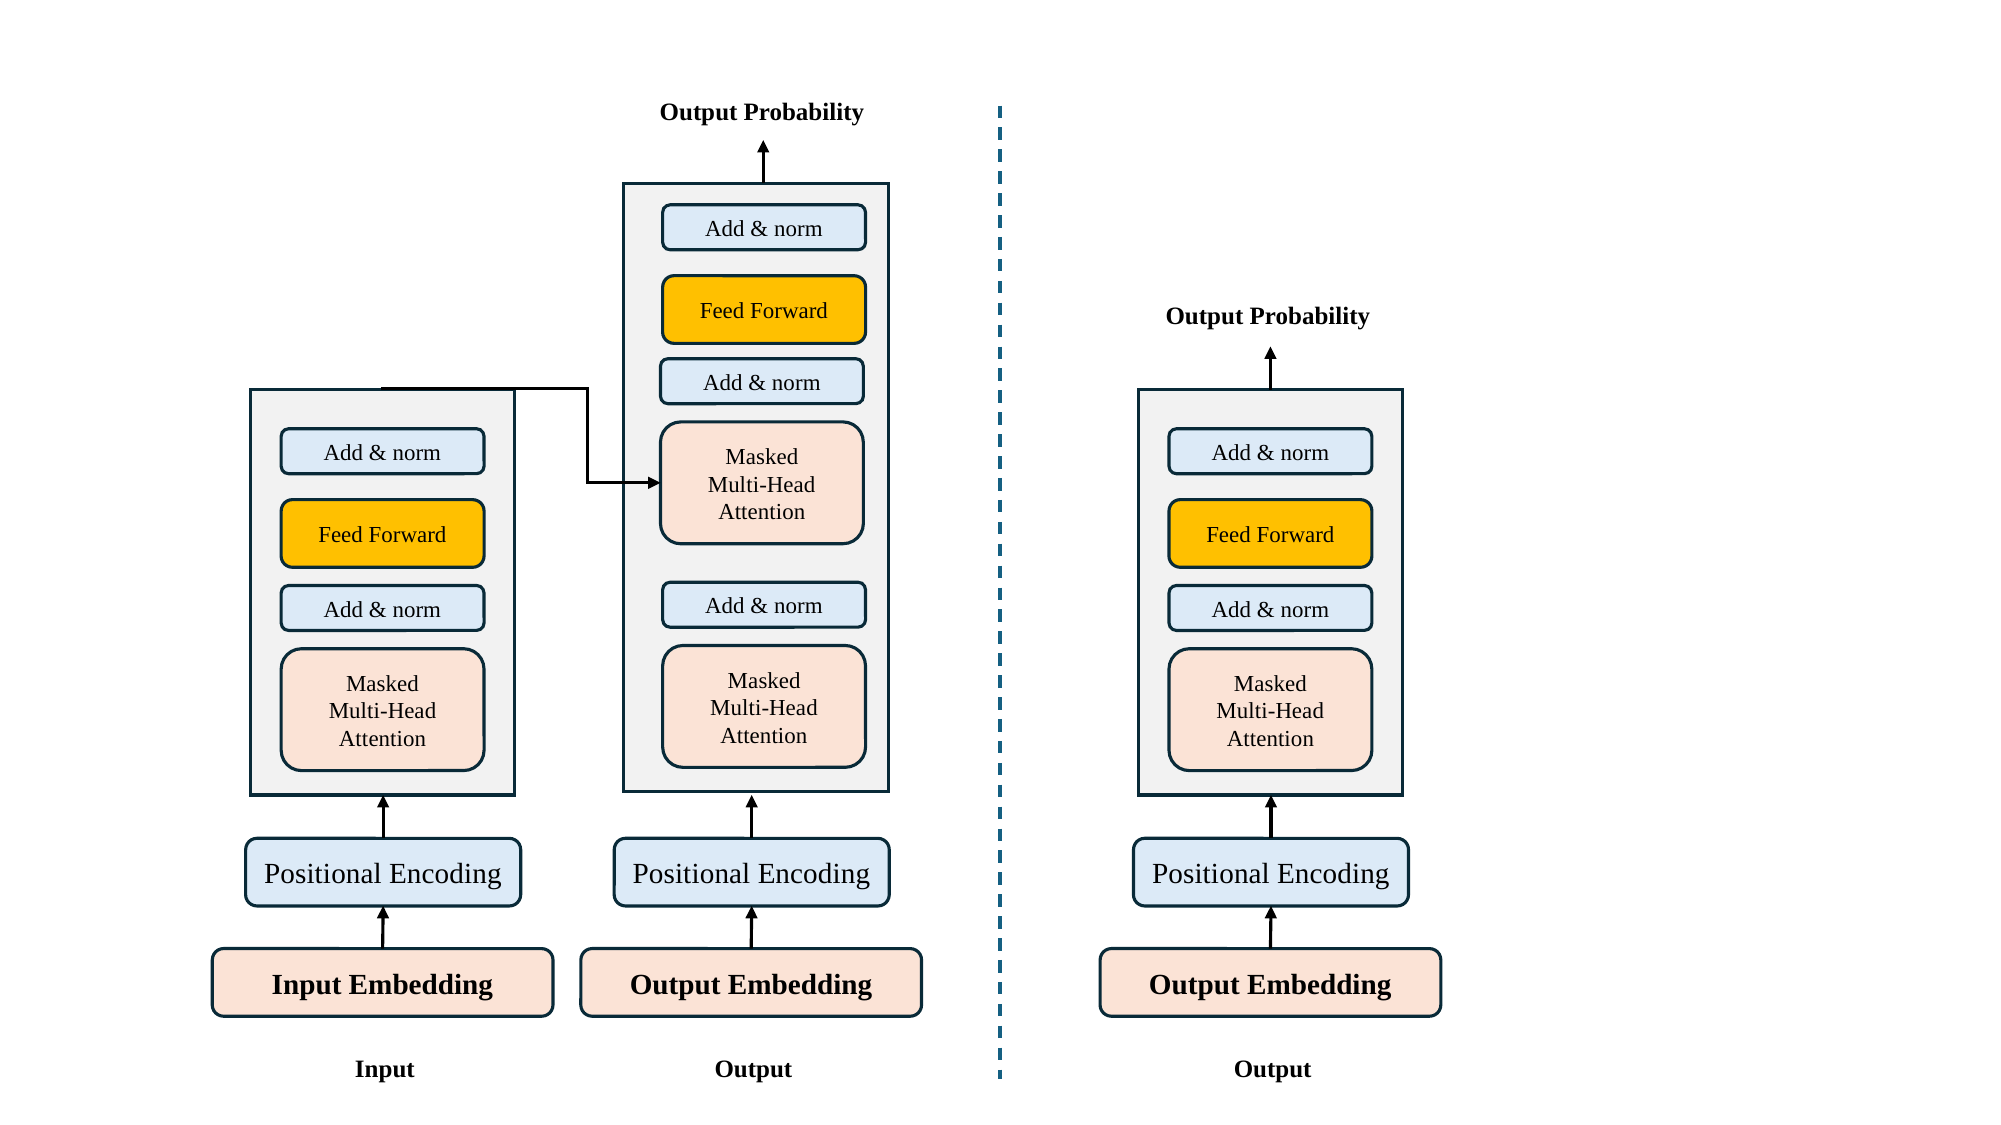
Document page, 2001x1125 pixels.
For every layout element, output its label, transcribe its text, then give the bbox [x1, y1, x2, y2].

text_box Positional Encoding [1131, 836, 1411, 908]
text_box Input [250, 1045, 520, 1091]
text_box Output [618, 1045, 889, 1091]
text_box Add & norm [279, 427, 474, 476]
text_box Output Embedding [1098, 946, 1443, 1018]
text_box Feed Forward [661, 274, 868, 345]
text_box Input Embedding [210, 946, 555, 1018]
text_box Positional Encoding [612, 836, 891, 908]
text_box Add & norm [1167, 427, 1374, 476]
text_box [622, 182, 890, 793]
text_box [474, 296, 569, 576]
text_box Add & norm [661, 580, 868, 629]
text_box Output Probability [627, 88, 897, 133]
text_box Output [1138, 1045, 1408, 1091]
text_box [1137, 388, 1404, 797]
text_box Add & norm [661, 203, 868, 252]
text_box [249, 388, 516, 797]
text_box Output Probability [1133, 292, 1403, 337]
text_box Feed Forward [279, 498, 474, 569]
text_box Output Embedding [579, 946, 924, 1018]
text_box Masked Multi-Head Attention [279, 647, 486, 773]
text_box Masked Multi-Head Attention [658, 420, 865, 546]
text_box Add & norm [279, 583, 486, 633]
text_box Feed Forward [1167, 498, 1374, 569]
text_box Add & norm [658, 357, 865, 406]
text_box Masked Multi-Head Attention [1167, 647, 1374, 773]
text_box Add & norm [1167, 583, 1374, 633]
text_box Positional Encoding [244, 836, 523, 908]
text_box Masked Multi-Head Attention [661, 643, 868, 769]
